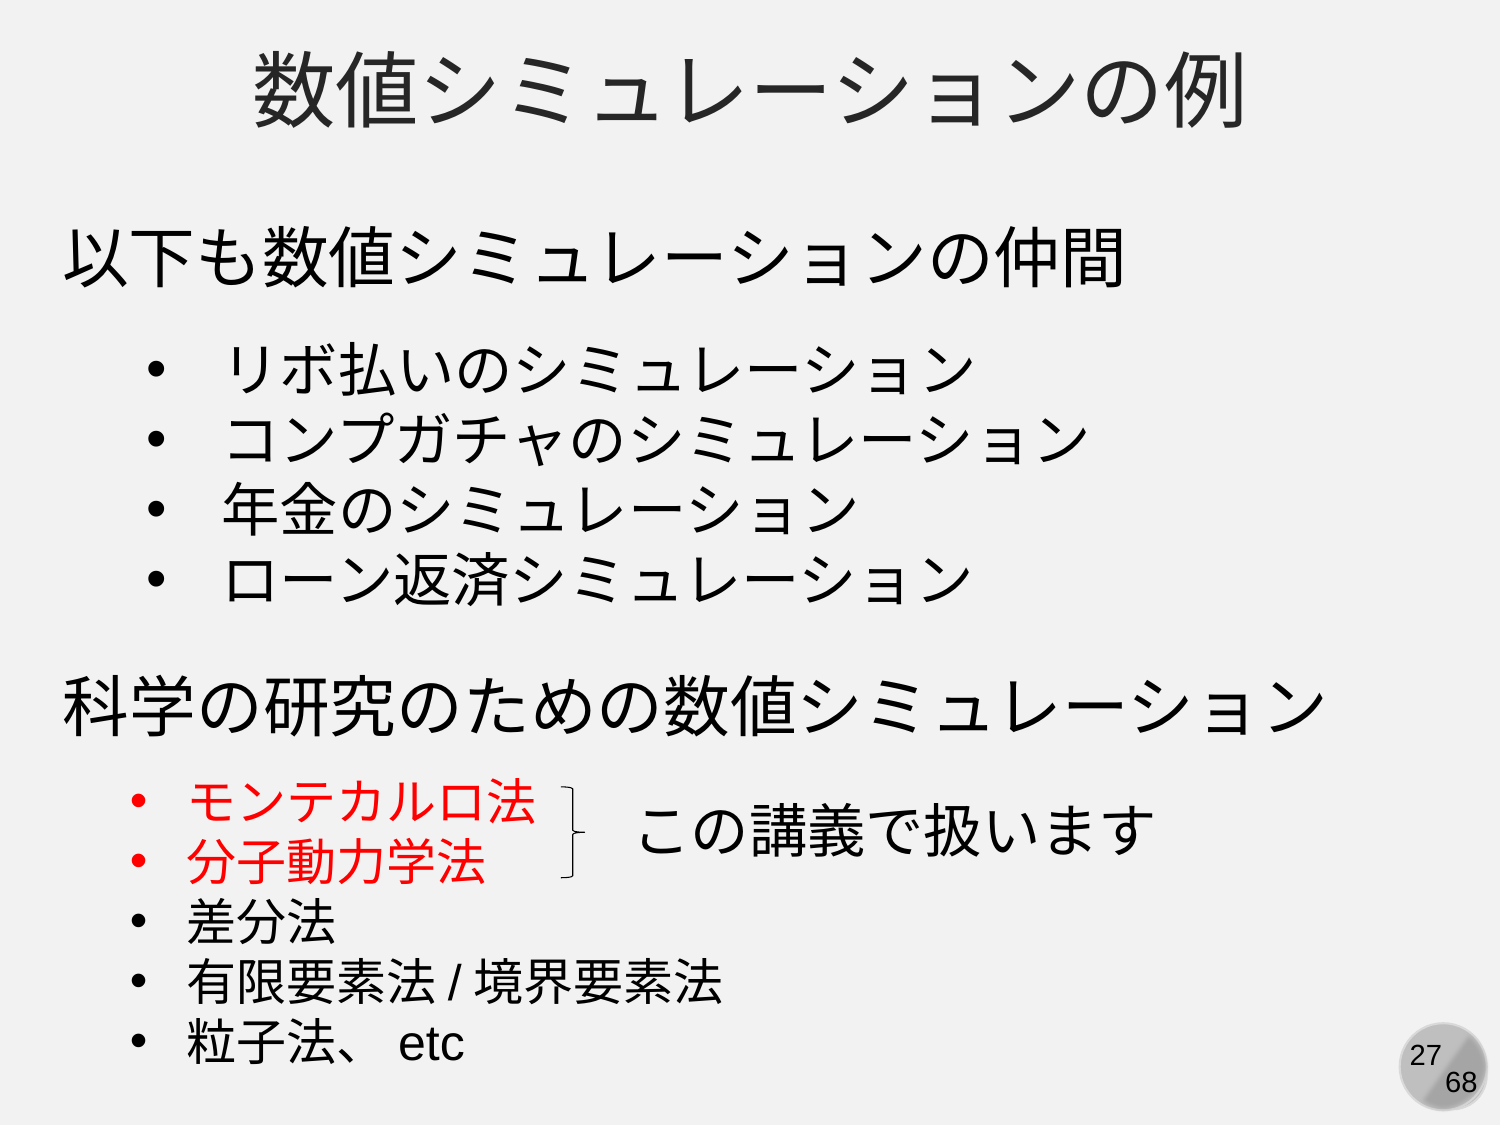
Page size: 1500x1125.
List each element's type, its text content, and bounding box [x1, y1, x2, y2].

list 数値シミュレーションの例 [0, 31, 1500, 155]
text_box モンテカルロ法 分子動力学法 差分法 有限要素法/境界要素法 粒子法、etc [114, 763, 739, 1078]
text_box リボ払いのシミュレーション コンプガチャのシミュレーション 年金のシミュレーション ローン返済シミュレーション [131, 326, 1106, 621]
text_box [560, 786, 586, 879]
text_box 科学の研究のための数値シミュレーション [48, 656, 1344, 752]
text_box 以下も数値シミュレーションの仲間 [47, 208, 1143, 303]
text_box この講義で扱います [618, 786, 1172, 872]
